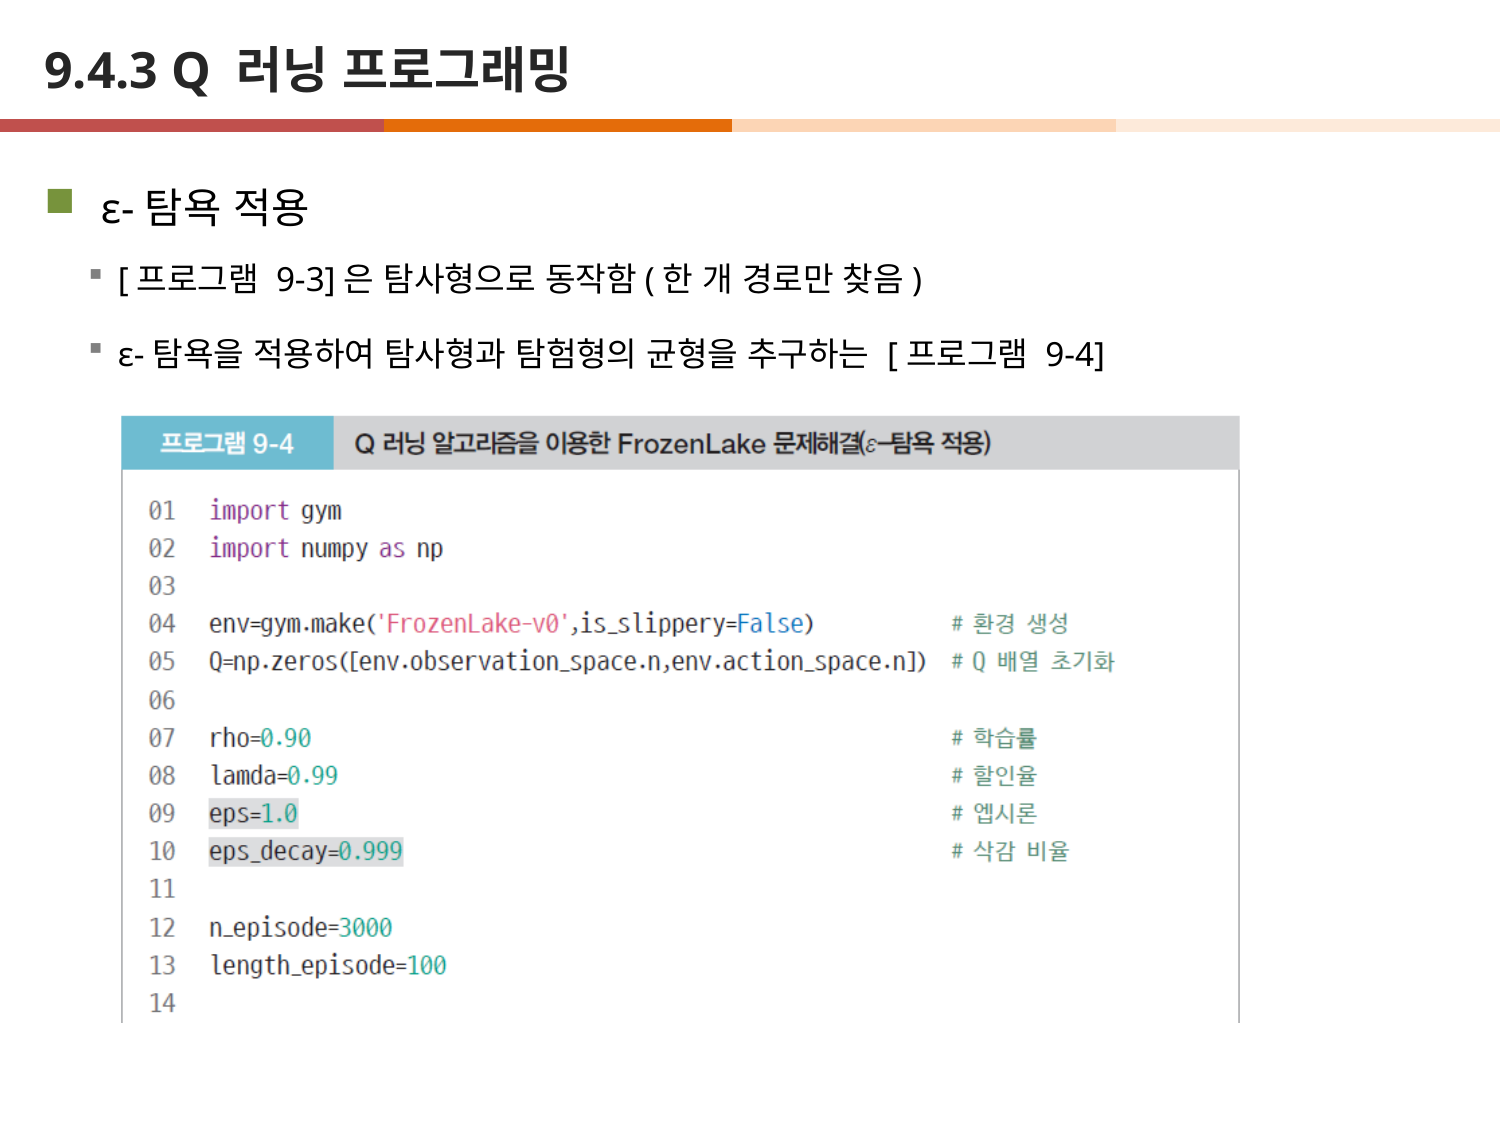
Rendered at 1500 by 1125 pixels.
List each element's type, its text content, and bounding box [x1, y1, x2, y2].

list ε-탐욕 적용 [프로그램 9-3]은 탐사형으로 동작함(한 개 경로만 찾음) ε-탐욕을 적용하여 탐사형과 탐험형의 균형을 추구하는 [프로그램 9-4] [29, 148, 1471, 1083]
picture [111, 408, 1252, 1024]
title 9.4.3 Q 러닝 프로그래밍 [29, 23, 1270, 114]
